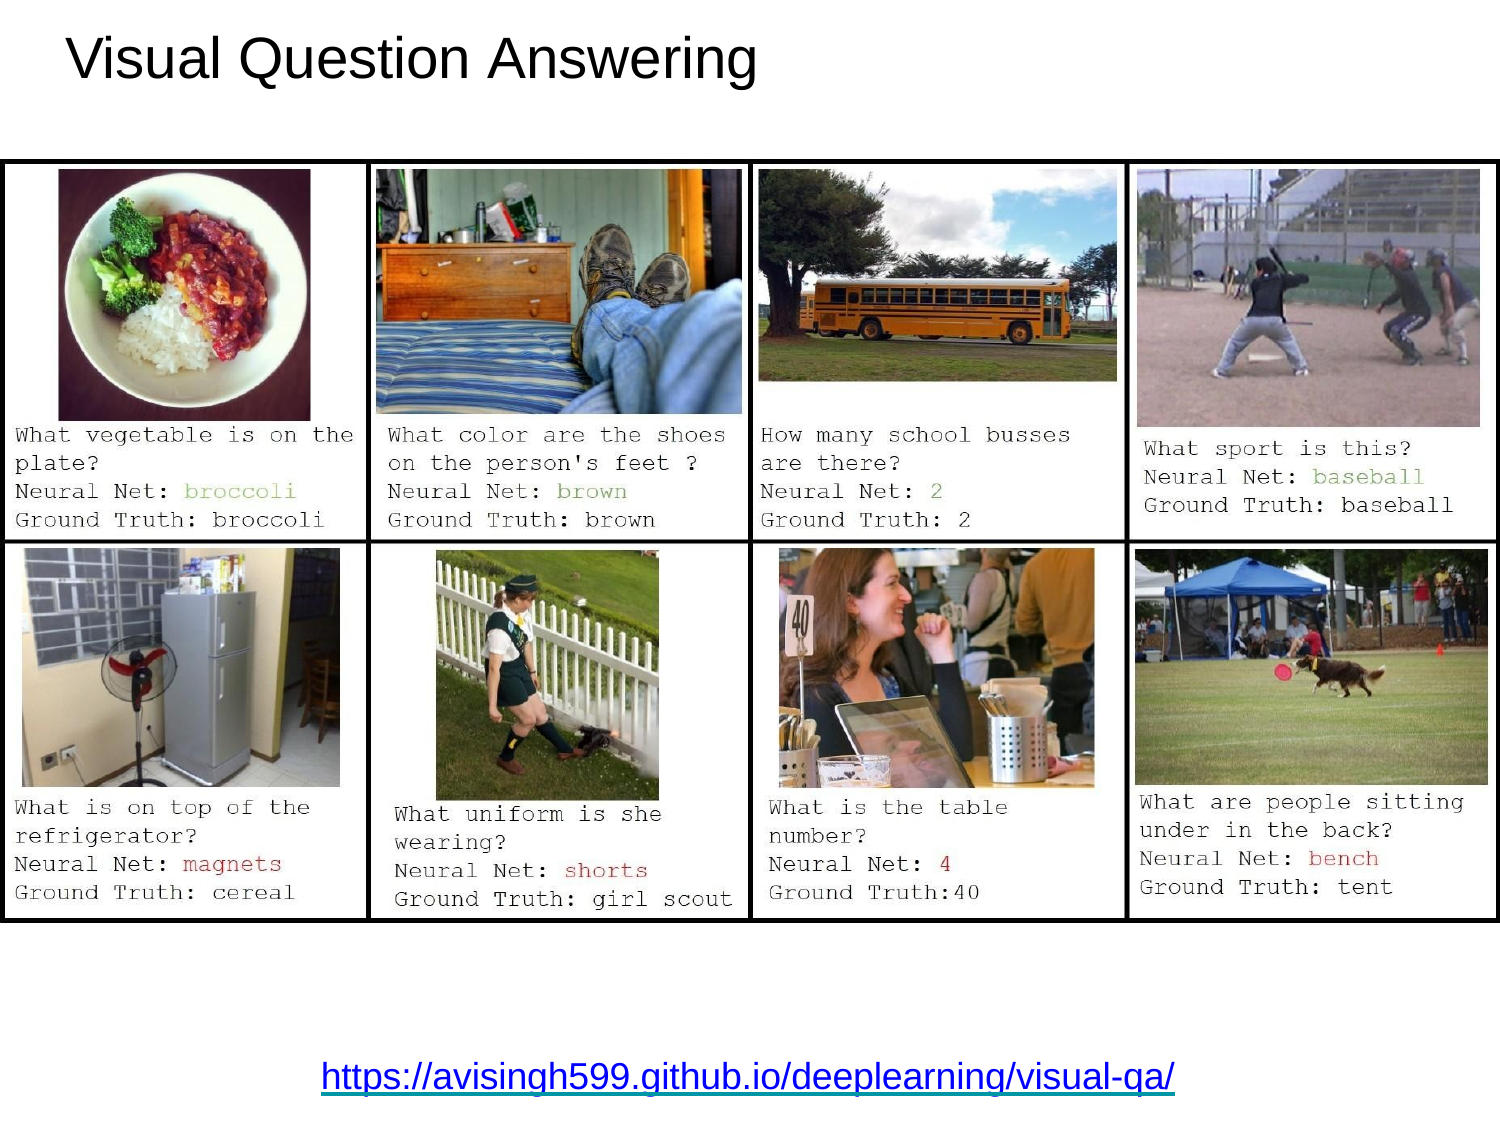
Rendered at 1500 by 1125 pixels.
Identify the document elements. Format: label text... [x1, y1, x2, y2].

text_box [0, 159, 1500, 924]
text_box https://avisingh599.github.io/deeplearning/visual-qa/ [318, 1049, 1186, 1097]
title Visual Question Answering [63, 18, 764, 159]
